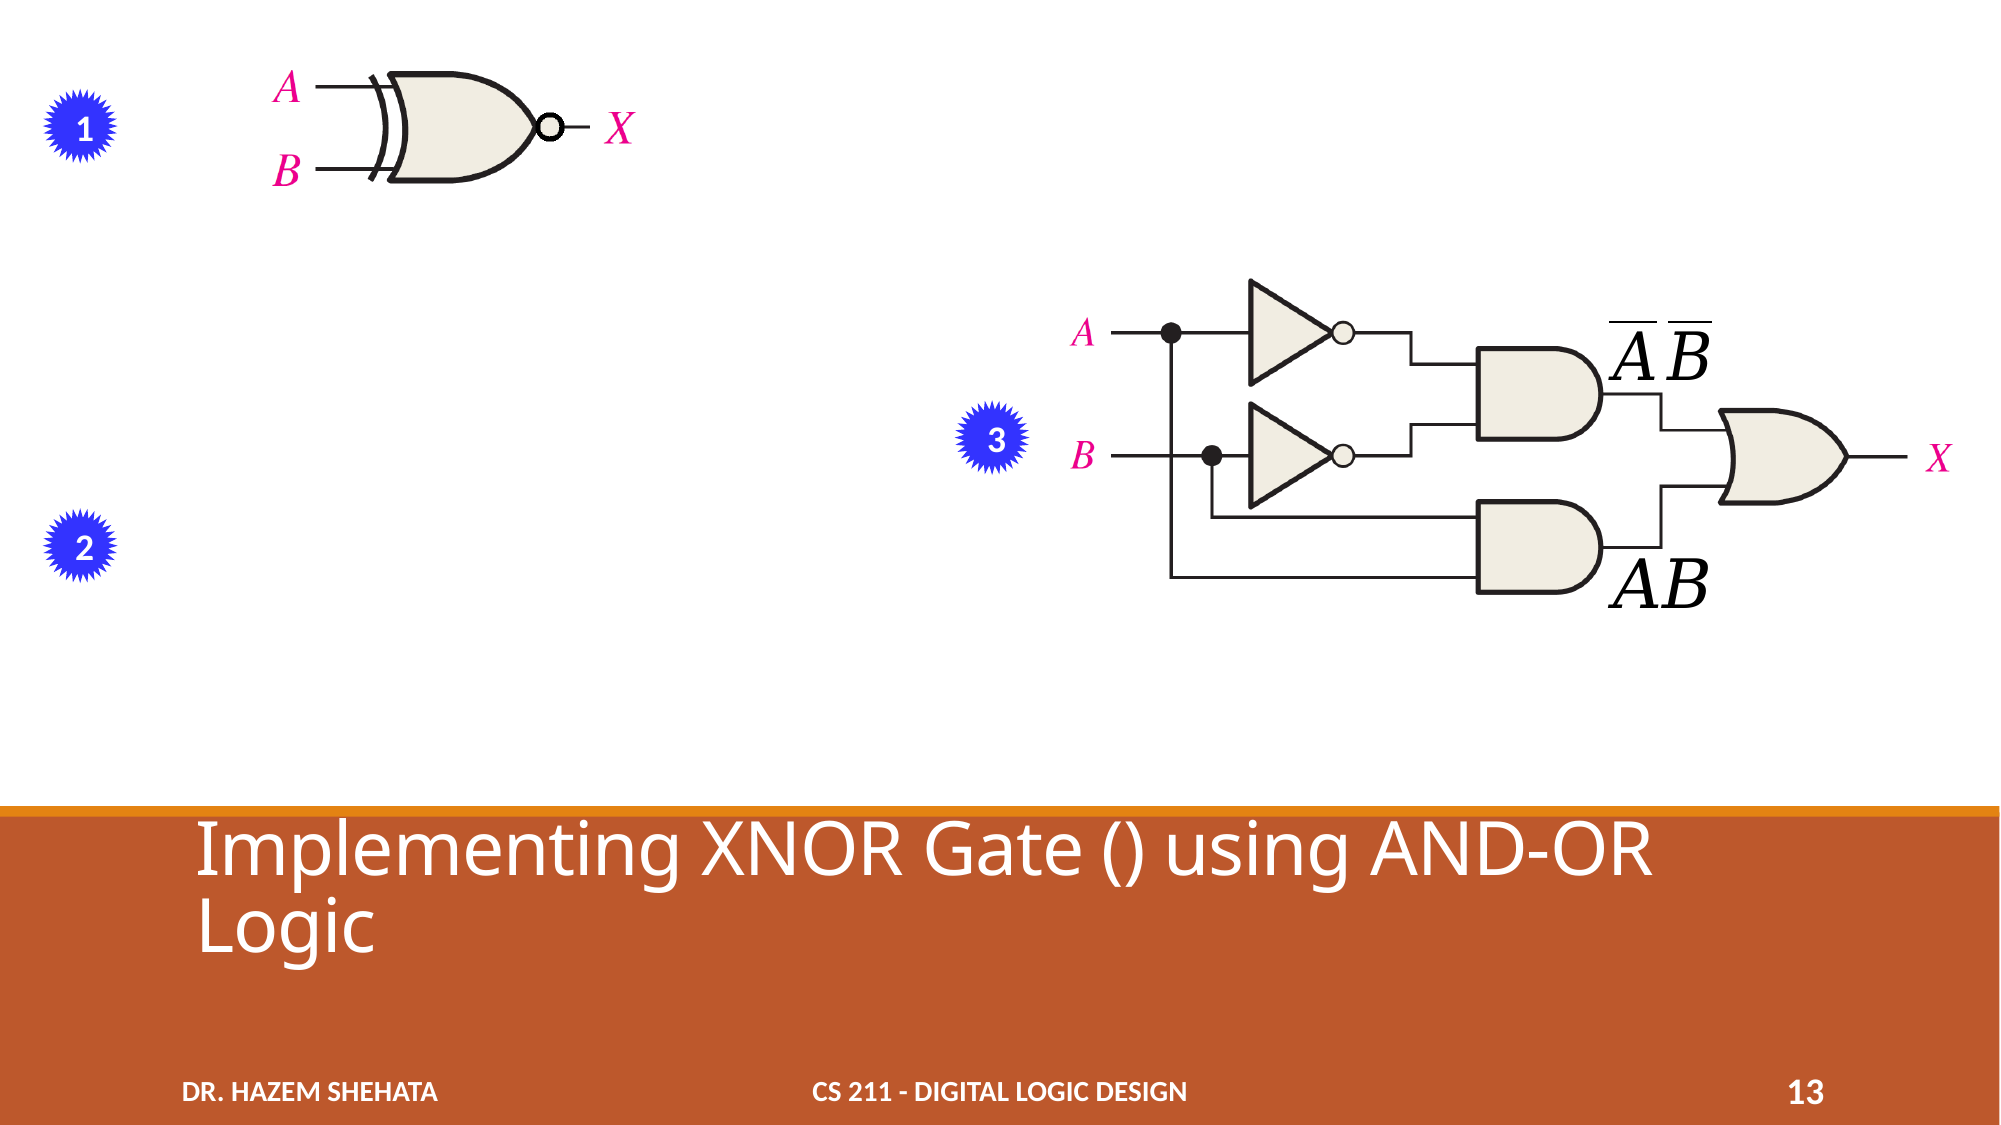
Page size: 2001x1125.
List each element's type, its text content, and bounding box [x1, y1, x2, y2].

footer CS 211 - Digital Logic Design [604, 1059, 1396, 1120]
picture [1064, 275, 1958, 600]
text_box 3 [953, 398, 1031, 477]
text_box 2 [41, 506, 119, 585]
picture [255, 50, 653, 202]
text_box 1 [41, 87, 119, 165]
slide_number 13 [1624, 1059, 1840, 1120]
